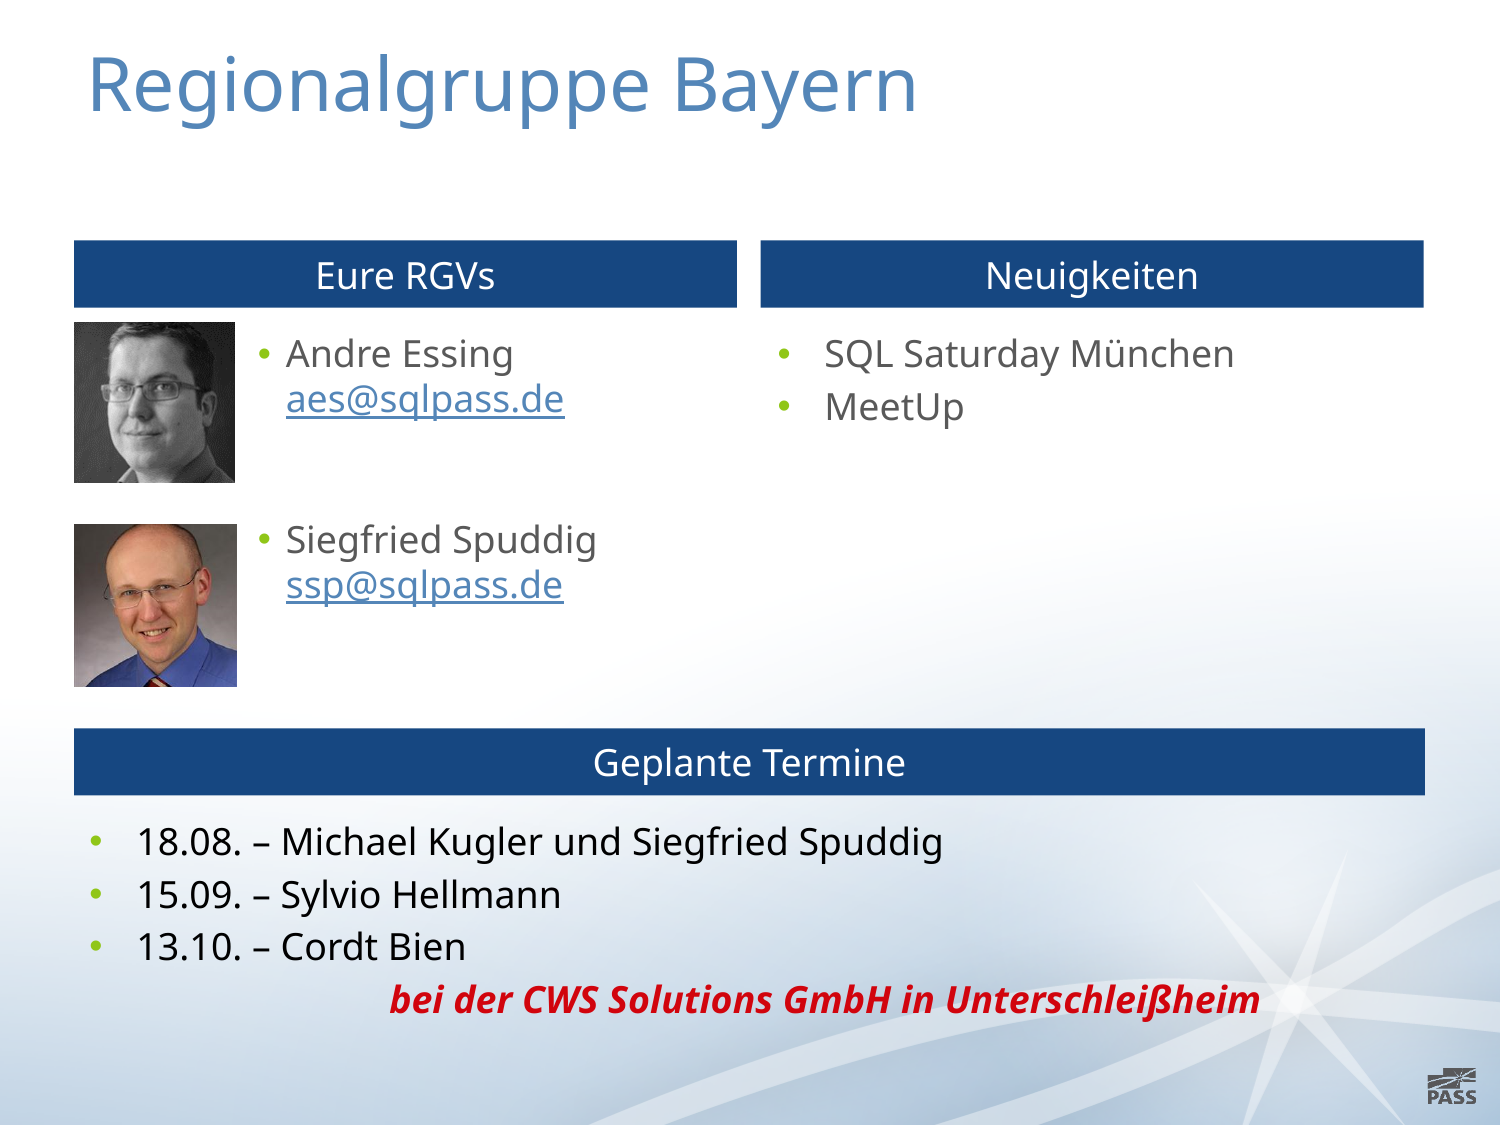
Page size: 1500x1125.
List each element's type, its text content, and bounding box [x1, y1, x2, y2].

list Andre Essing aes@sqlpass.de Siegfried Spuddig ssp@sqlpass.de [243, 322, 738, 687]
text_box 18.08. – Michael Kugler und Siegfried Spuddig 15.09. – Sylvio Hellmann 13.10. – Cordt Bien bei der CWS Solutions GmbH in Unterschleißheim [74, 810, 1425, 1067]
list SQL Saturday München MeetUp [762, 322, 1425, 713]
list Neuigkeiten [760, 240, 1424, 308]
text_box Geplante Termine [74, 728, 1425, 796]
picture [0, 0, 1500, 1125]
list Eure RGVs [74, 240, 737, 308]
title Regionalgruppe Bayern [71, 46, 1422, 159]
